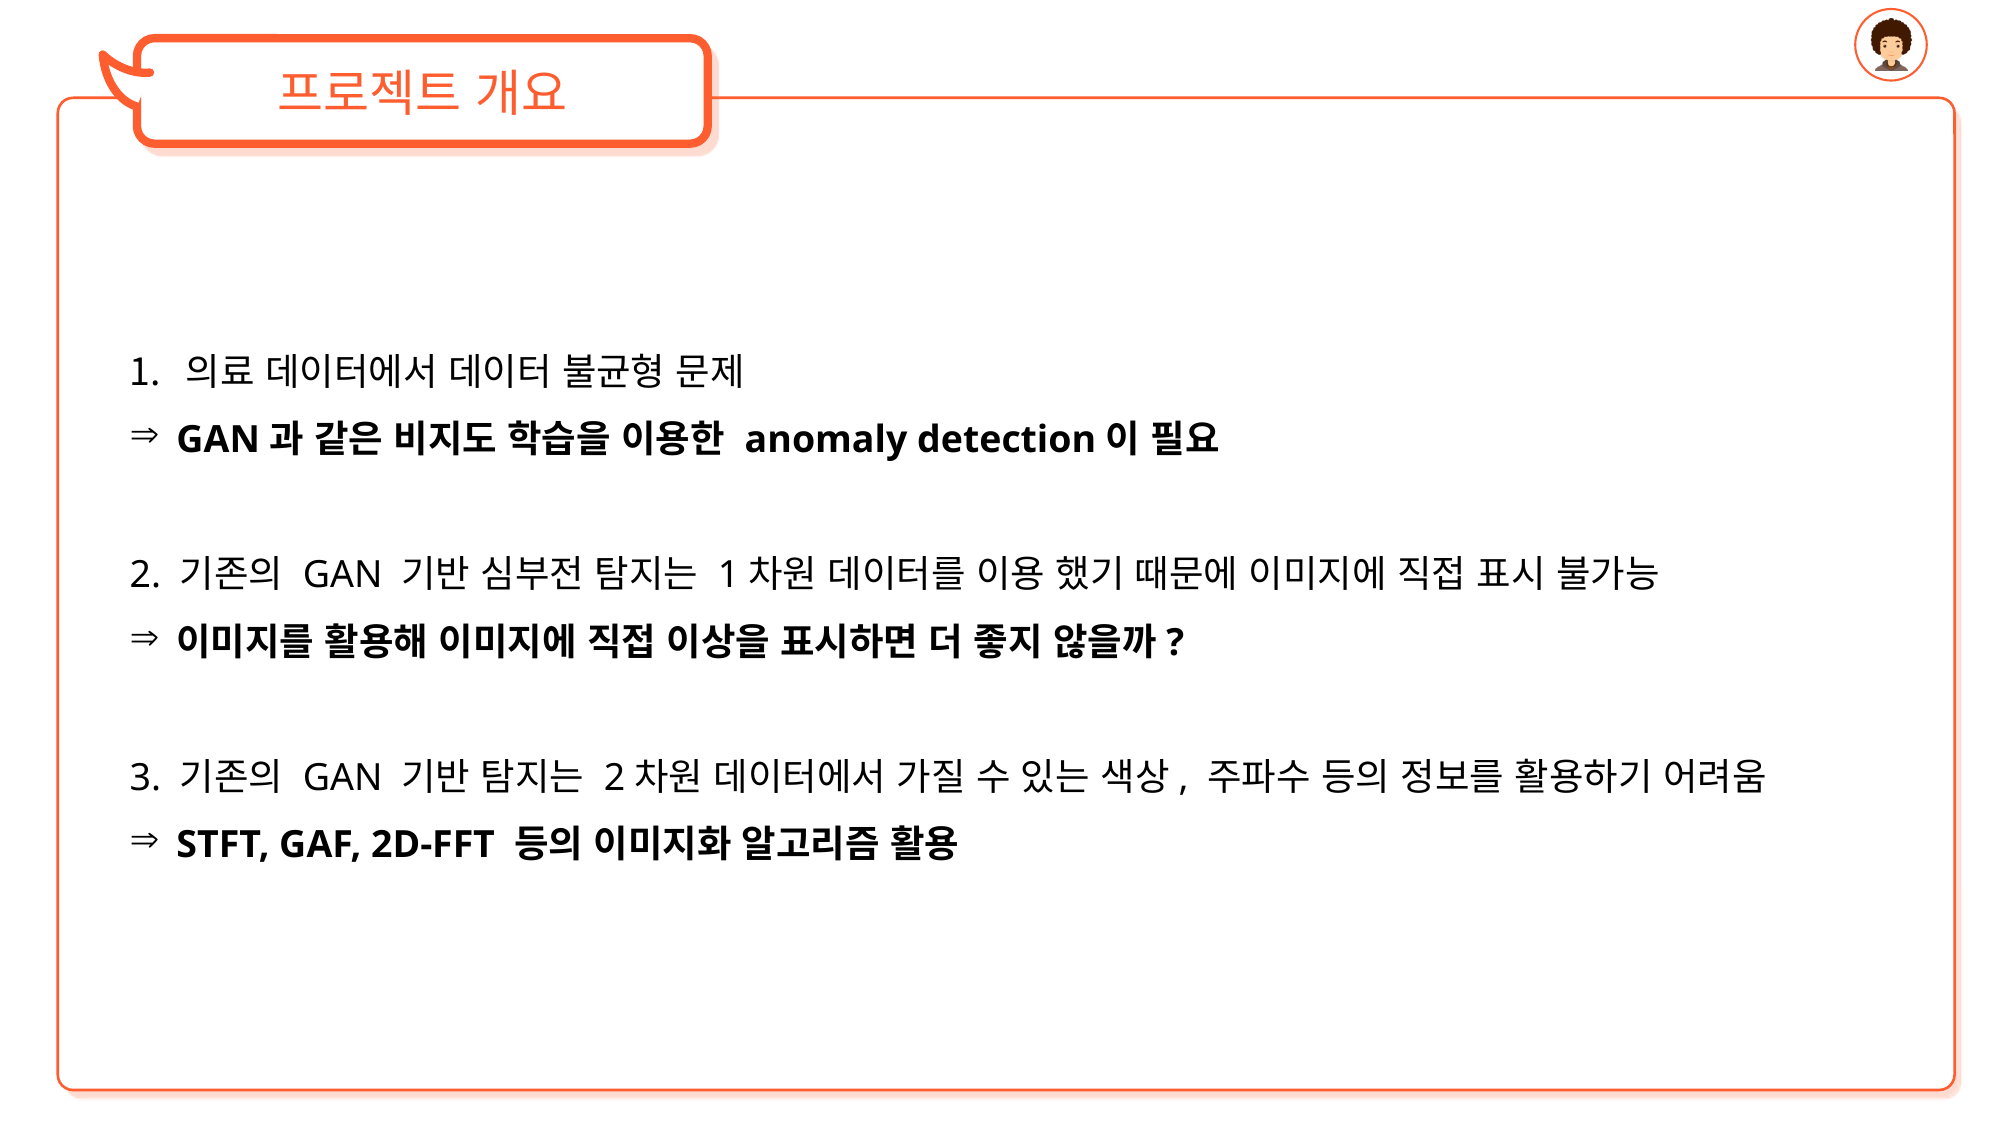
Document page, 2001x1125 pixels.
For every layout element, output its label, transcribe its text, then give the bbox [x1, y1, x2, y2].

text_box [56, 96, 1956, 1092]
text_box 프로젝트 개요 [135, 37, 709, 145]
text_box [101, 53, 152, 108]
text_box [148, 96, 714, 153]
text_box 캡스톤디자인1 최종발표 [161, 96, 715, 153]
text_box 의료 데이터에서 데이터 불균형 문제 GAN과 같은 비지도 학습을 이용한 anomaly detection이 필요 2. 기존의 GAN 기반 심부전 탐지는 1차원 데이터를 이용 했기 때문에 이미지에 직접 표시 불가능 이미지를 활용해 이미지에 직접 이상을 표시하면 더 좋지 않을까? 3. 기존의 GAN 기반 탐지는 2차원 데이터에서 가질 수 있는 색상, 주파수 등의 정보를 활용하기 어려움 STFT, GAF, 2D-FFT 등의 이미지화 알고리즘 활용 [114, 272, 1917, 941]
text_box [1855, 8, 1927, 81]
